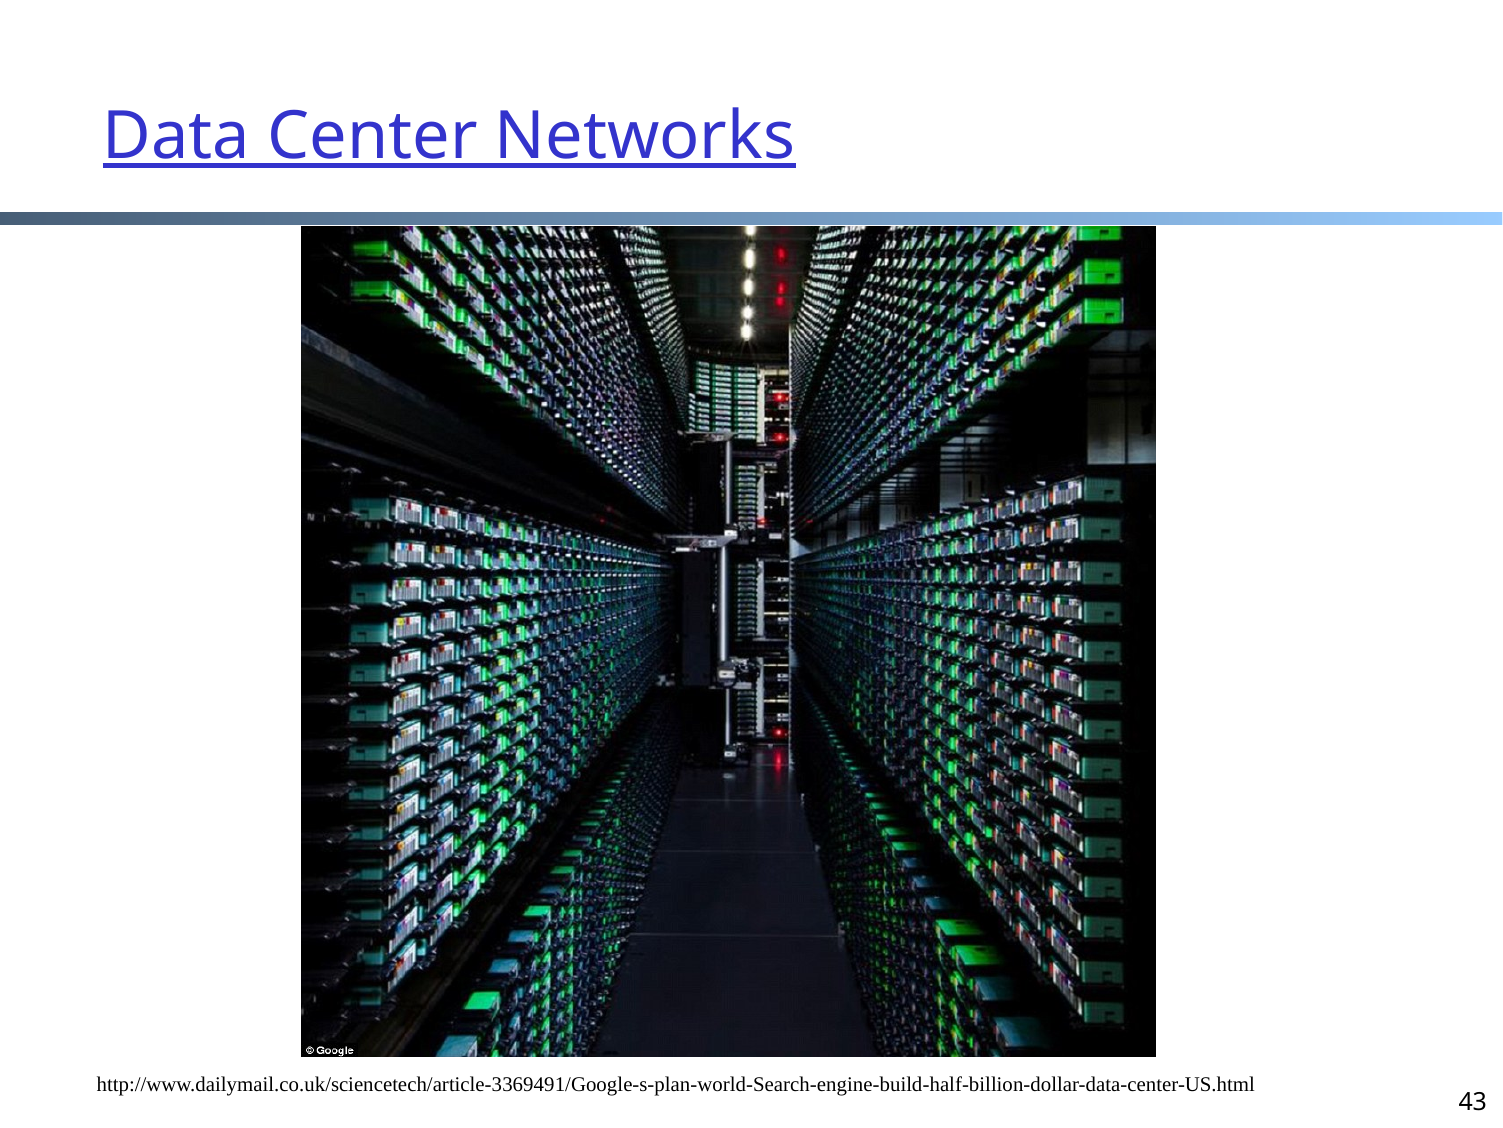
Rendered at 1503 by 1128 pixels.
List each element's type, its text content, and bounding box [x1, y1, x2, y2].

text_box http://www.dailymail.co.uk/sciencetech/article-3369491/Google-s-plan-world-Search-engine-build-half-billion-dollar-data-center-US.html [81, 1063, 1271, 1104]
slide_number 43 [1151, 1051, 1503, 1128]
picture [300, 225, 1156, 1057]
title Data Center Networks [87, 37, 1365, 226]
